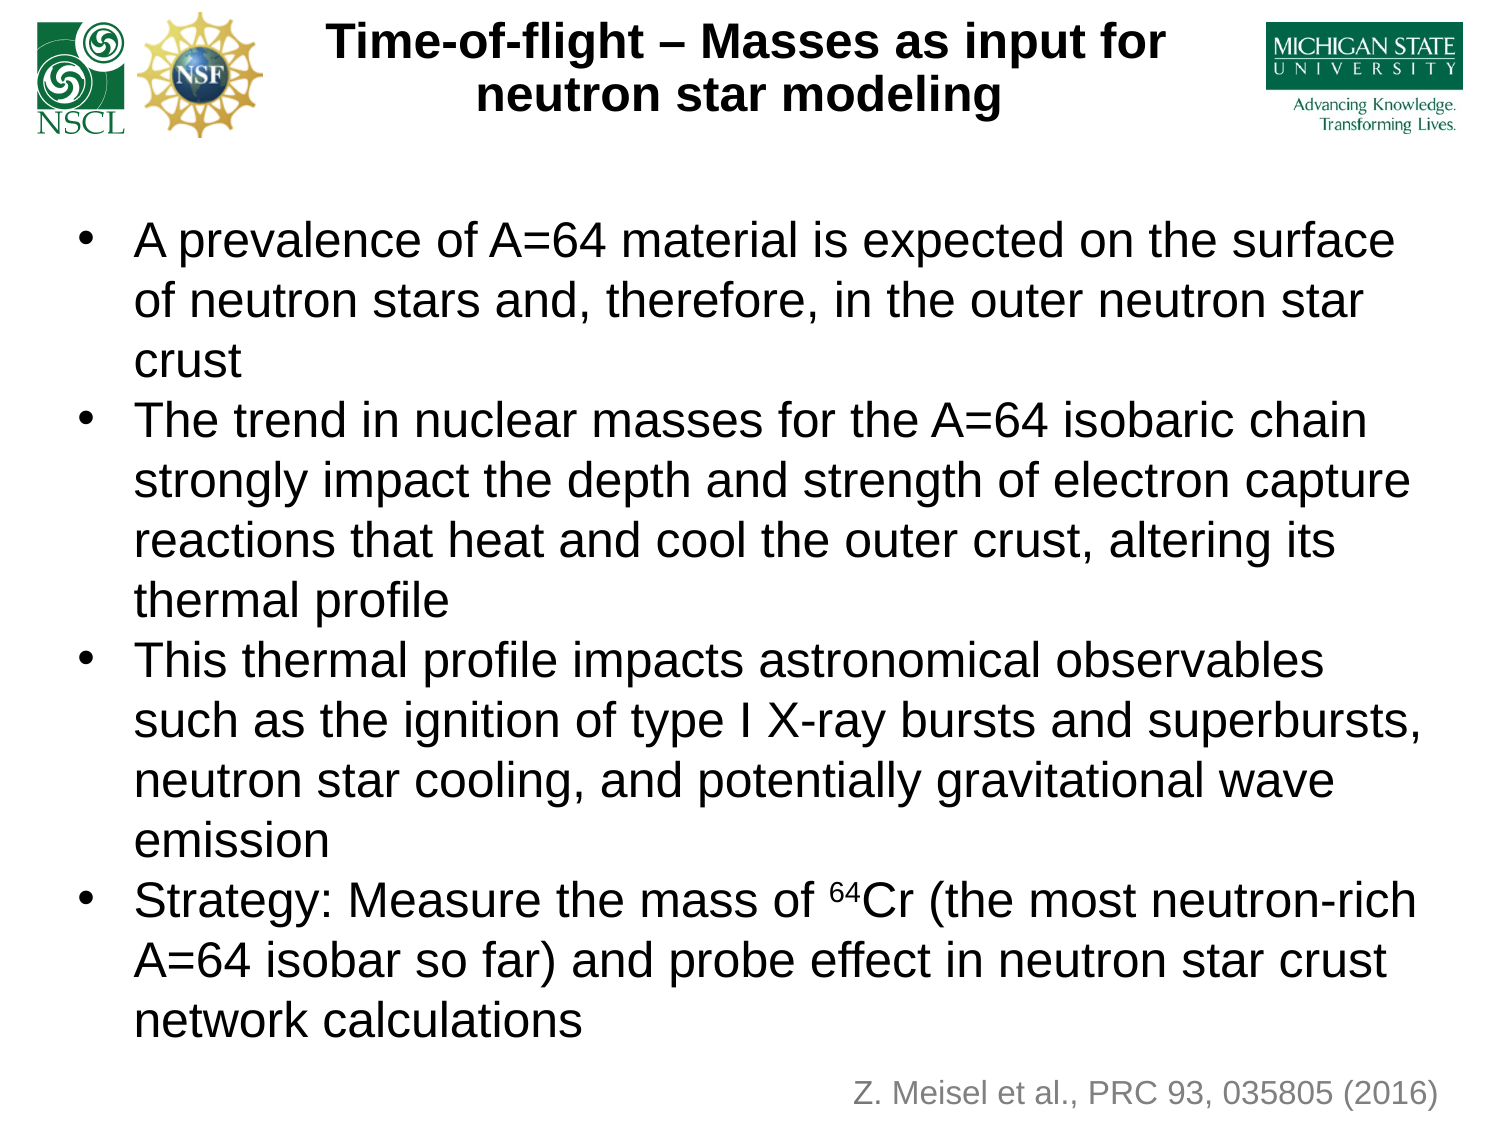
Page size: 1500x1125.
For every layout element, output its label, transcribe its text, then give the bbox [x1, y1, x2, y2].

title Time-of-flight – Masses as input for neutron star modeling [287, 12, 1206, 127]
text_box Z. Meisel et al., PRC 93, 035805 (2016) [838, 1068, 1455, 1119]
picture [1266, 22, 1463, 134]
picture [31, 16, 130, 140]
picture [137, 12, 263, 138]
text_box A prevalence of A=64 material is expected on the surface of neutron stars and, therefore, in the outer neutron star crust The trend in nuclear masses for the A=64 isobaric chain strongly impact the depth and strength of electron capture reactions that heat and cool the outer crust, altering its thermal profile This thermal profile impacts astronomical observables such as the ignition of type I X-ray bursts and superbursts, neutron star cooling, and potentially gravitational wave emission Strategy: Measure the mass of 64Cr (the most neutron-rich A=64 isobar so far) and probe effect in neutron star crust network calculations [62, 199, 1447, 1055]
